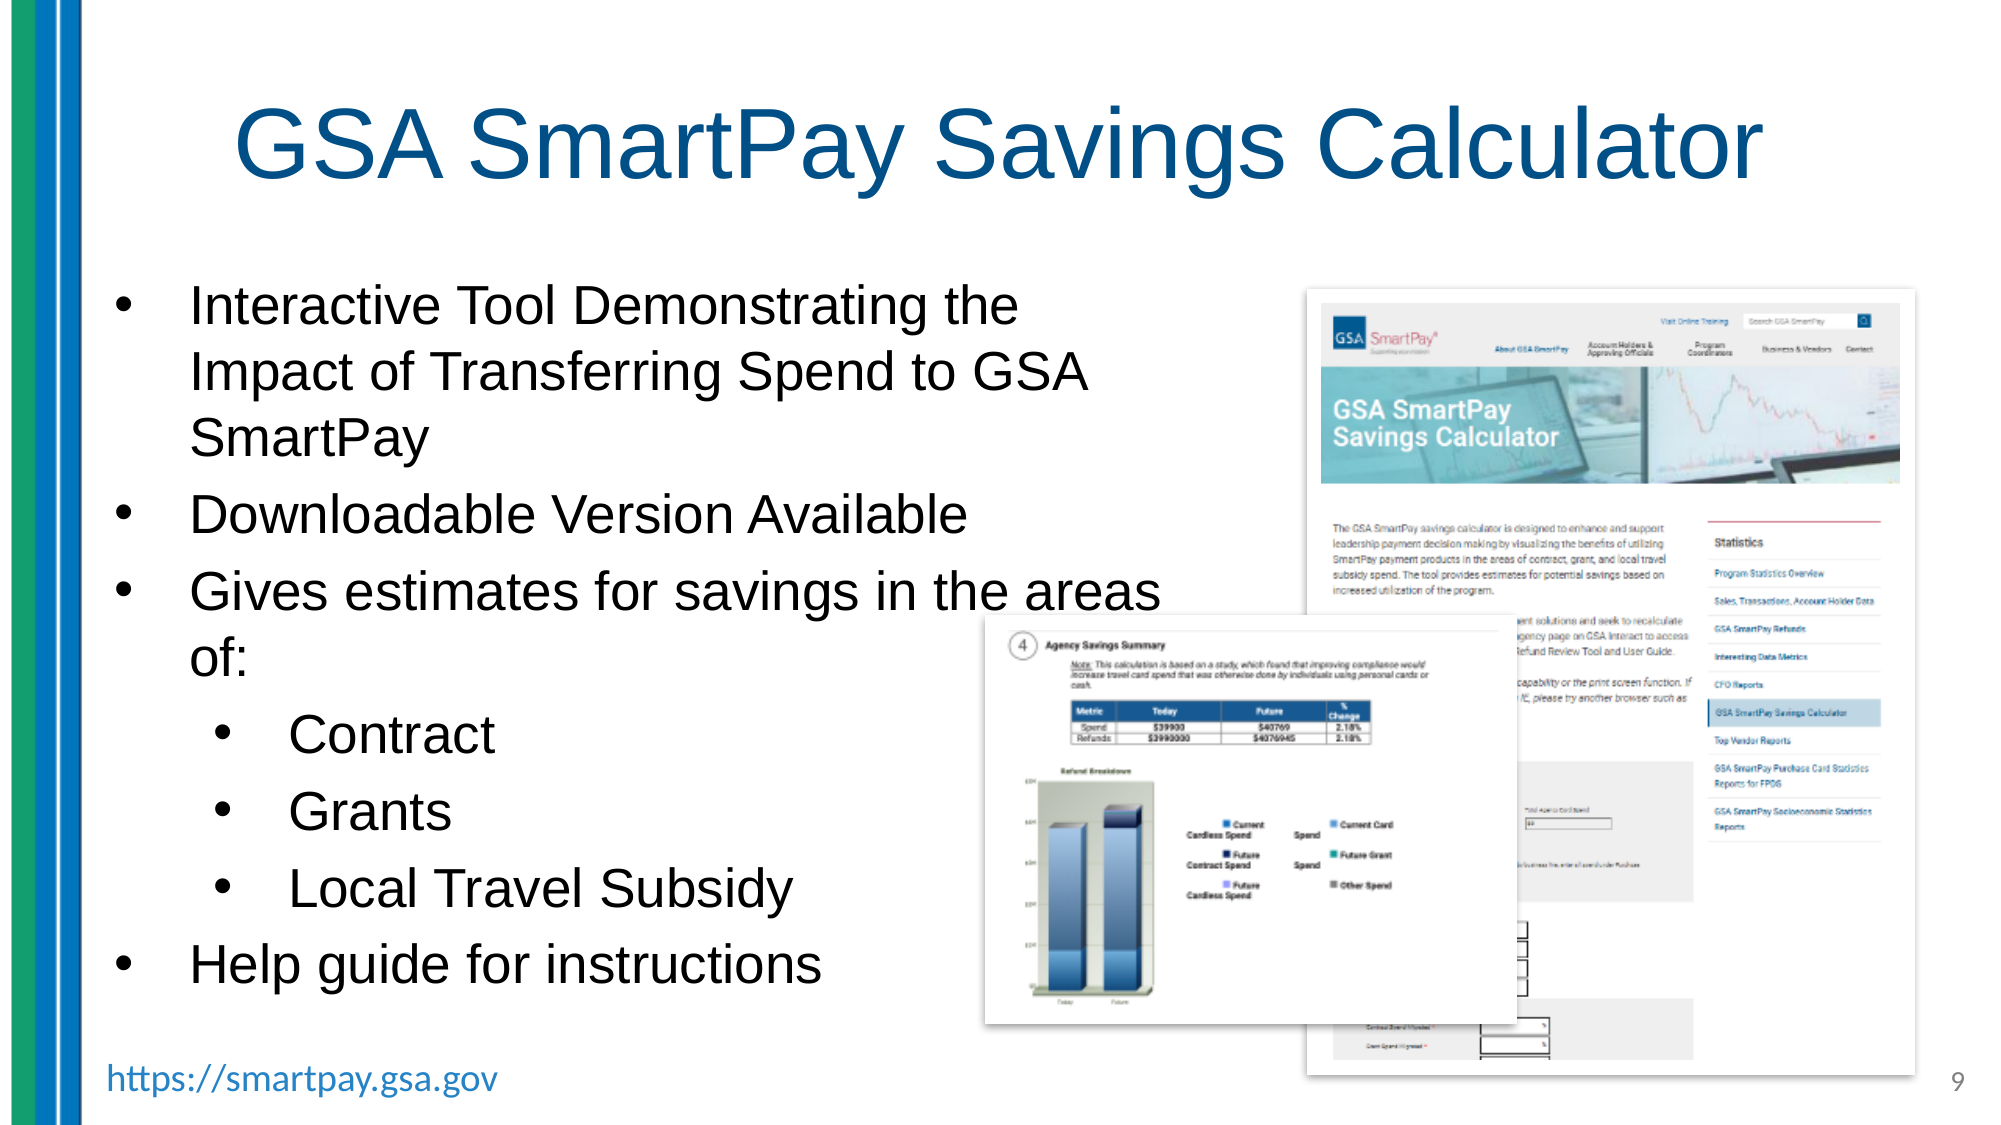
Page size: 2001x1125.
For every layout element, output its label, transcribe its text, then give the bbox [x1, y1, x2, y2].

footer https://smartpay.gsa.gov [85, 1042, 720, 1103]
picture [0, 0, 35, 1125]
title GSA SmartPay Savings Calculator [99, 45, 1900, 233]
list Interactive Tool Demonstrating the Impact of Transferring Spend to GSA SmartPay Downloadable Version Available Gives estimates for savings in the areas of: Contract Grants Local Travel Subsidy Help guide for instructions [99, 262, 1181, 1005]
picture [38, 0, 2000, 1125]
